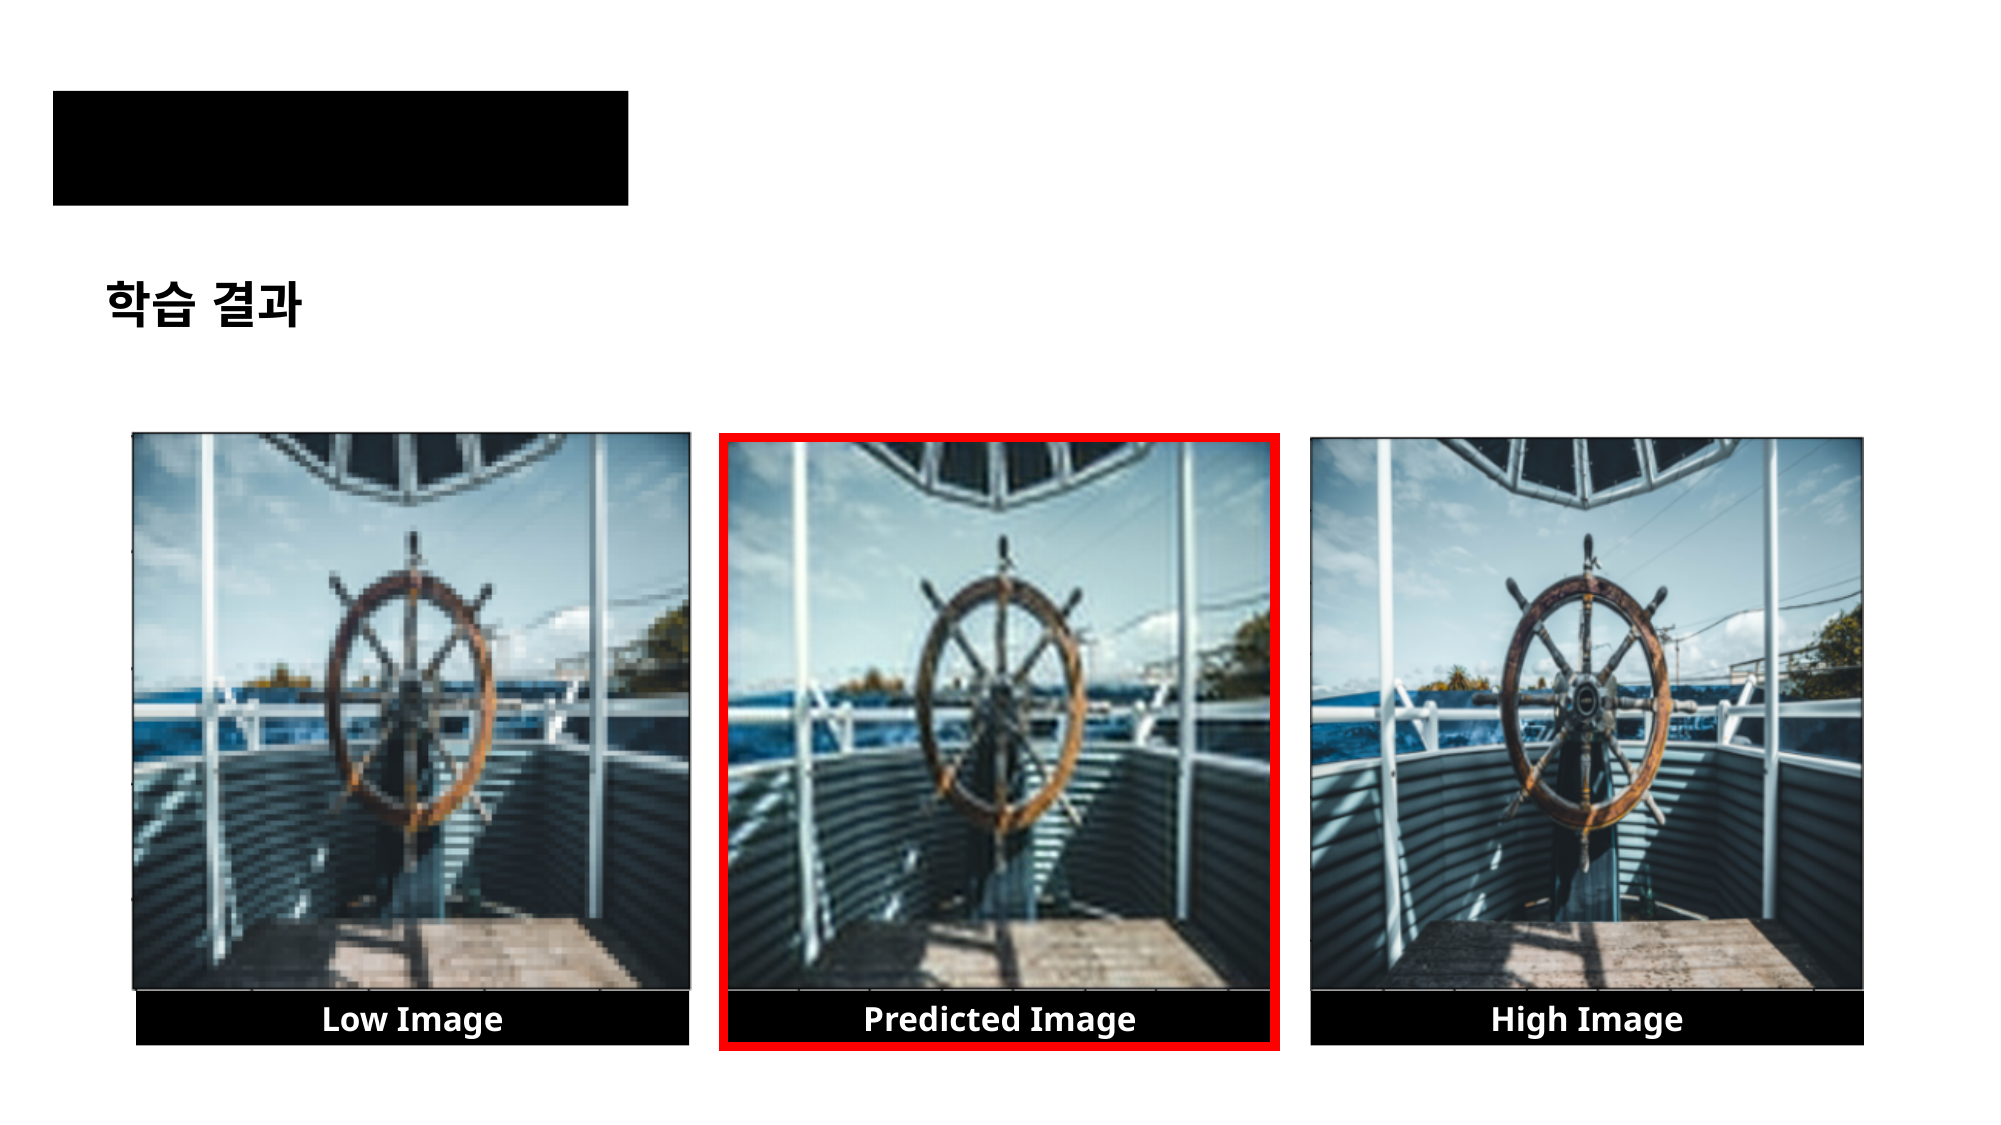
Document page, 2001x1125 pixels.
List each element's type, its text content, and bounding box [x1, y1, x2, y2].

text_box ESPCN (2016) [53, 90, 629, 206]
picture [725, 436, 1281, 991]
picture [1310, 436, 1864, 991]
text_box Low Image [136, 991, 690, 1046]
picture [131, 431, 692, 991]
text_box 학습 결과 [84, 265, 326, 341]
text_box [723, 437, 1276, 1047]
text_box High Image [1310, 991, 1864, 1046]
